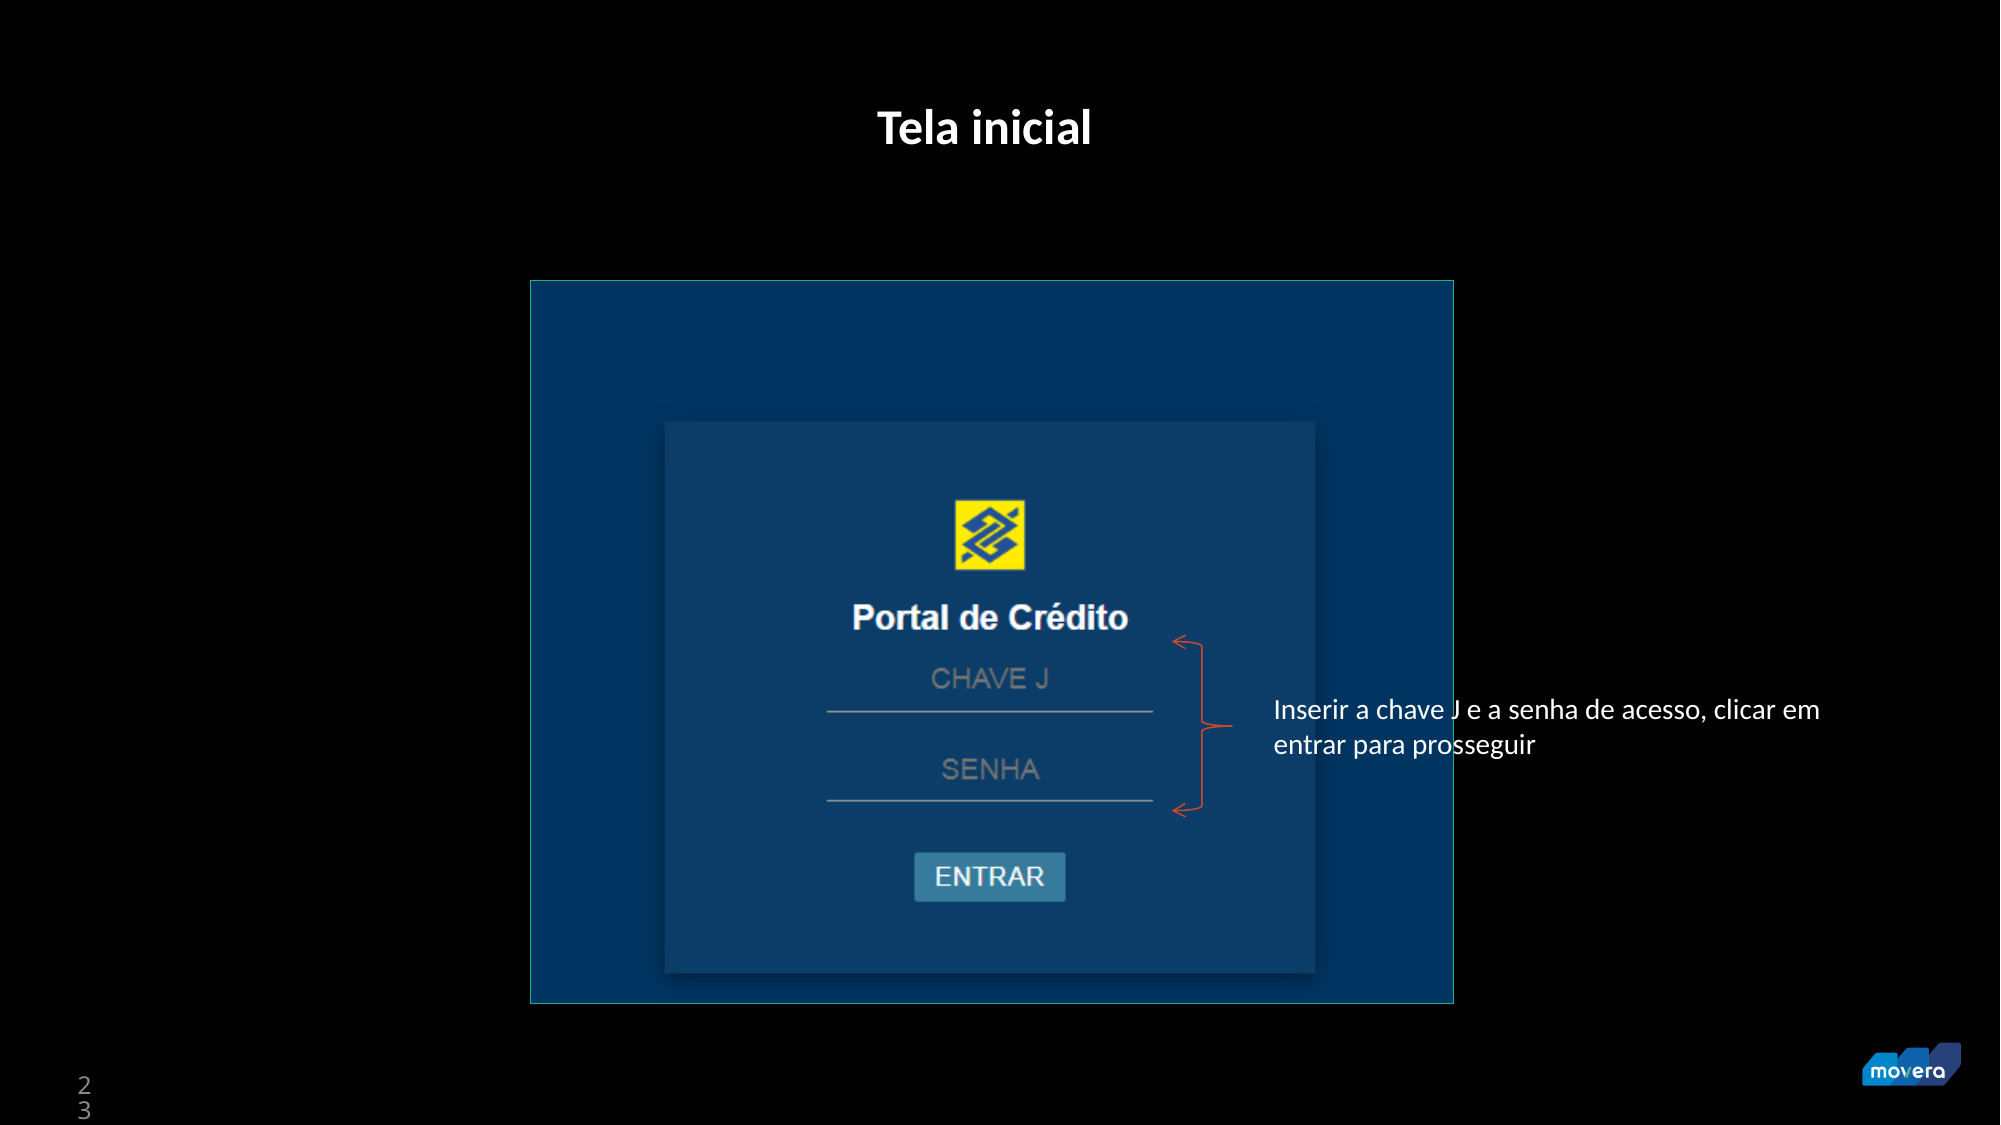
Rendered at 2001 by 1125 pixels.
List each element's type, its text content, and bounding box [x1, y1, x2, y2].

picture [1872, 1067, 1886, 1077]
picture [530, 280, 1454, 1004]
text_box Inserir a chave J e a senha de acesso, clicar em entrar para prosseguir [1454, 682, 1874, 768]
text_box Tela inicial [863, 87, 1233, 163]
text_box [1623, 968, 1983, 1118]
picture [1862, 1042, 1962, 1086]
slide_number 23 [68, 1007, 106, 1125]
